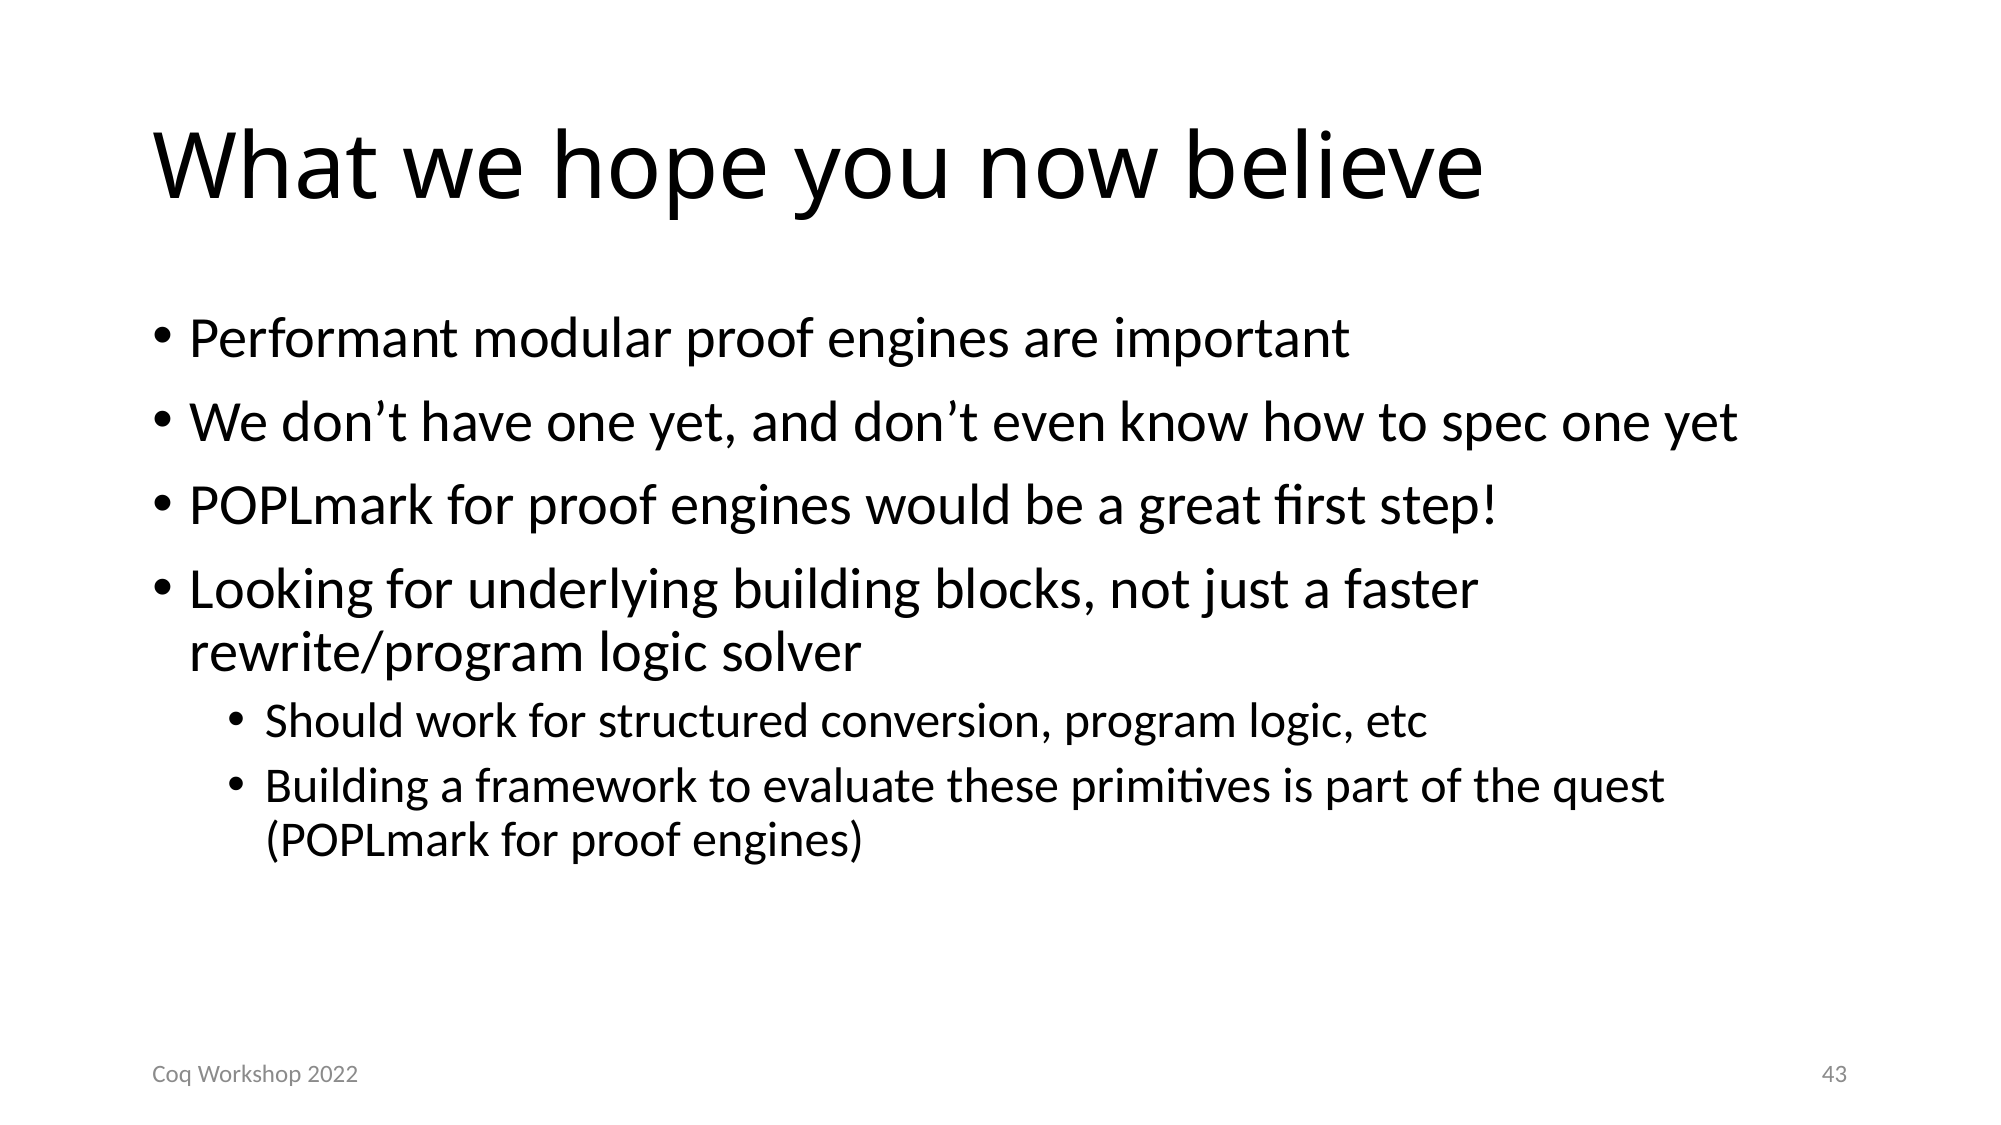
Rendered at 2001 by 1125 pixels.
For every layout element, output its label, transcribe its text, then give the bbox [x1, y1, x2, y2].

slide_number 43 [1412, 1042, 1863, 1103]
title What we hope you now believe [137, 59, 1863, 278]
list Performant modular proof engines are important We don’t have one yet, and don’t even know how to spec one yet POPLmark for proof engines would be a great first step! Looking for underlying building blocks, not just a faster rewrite/program logic solver Should work for structured conversion, program logic, etc Building a framework to evaluate these primitives is part of the quest (POPLmark for proof engines) [137, 299, 1863, 1014]
slide_number Coq Workshop 2022 [137, 1042, 588, 1103]
